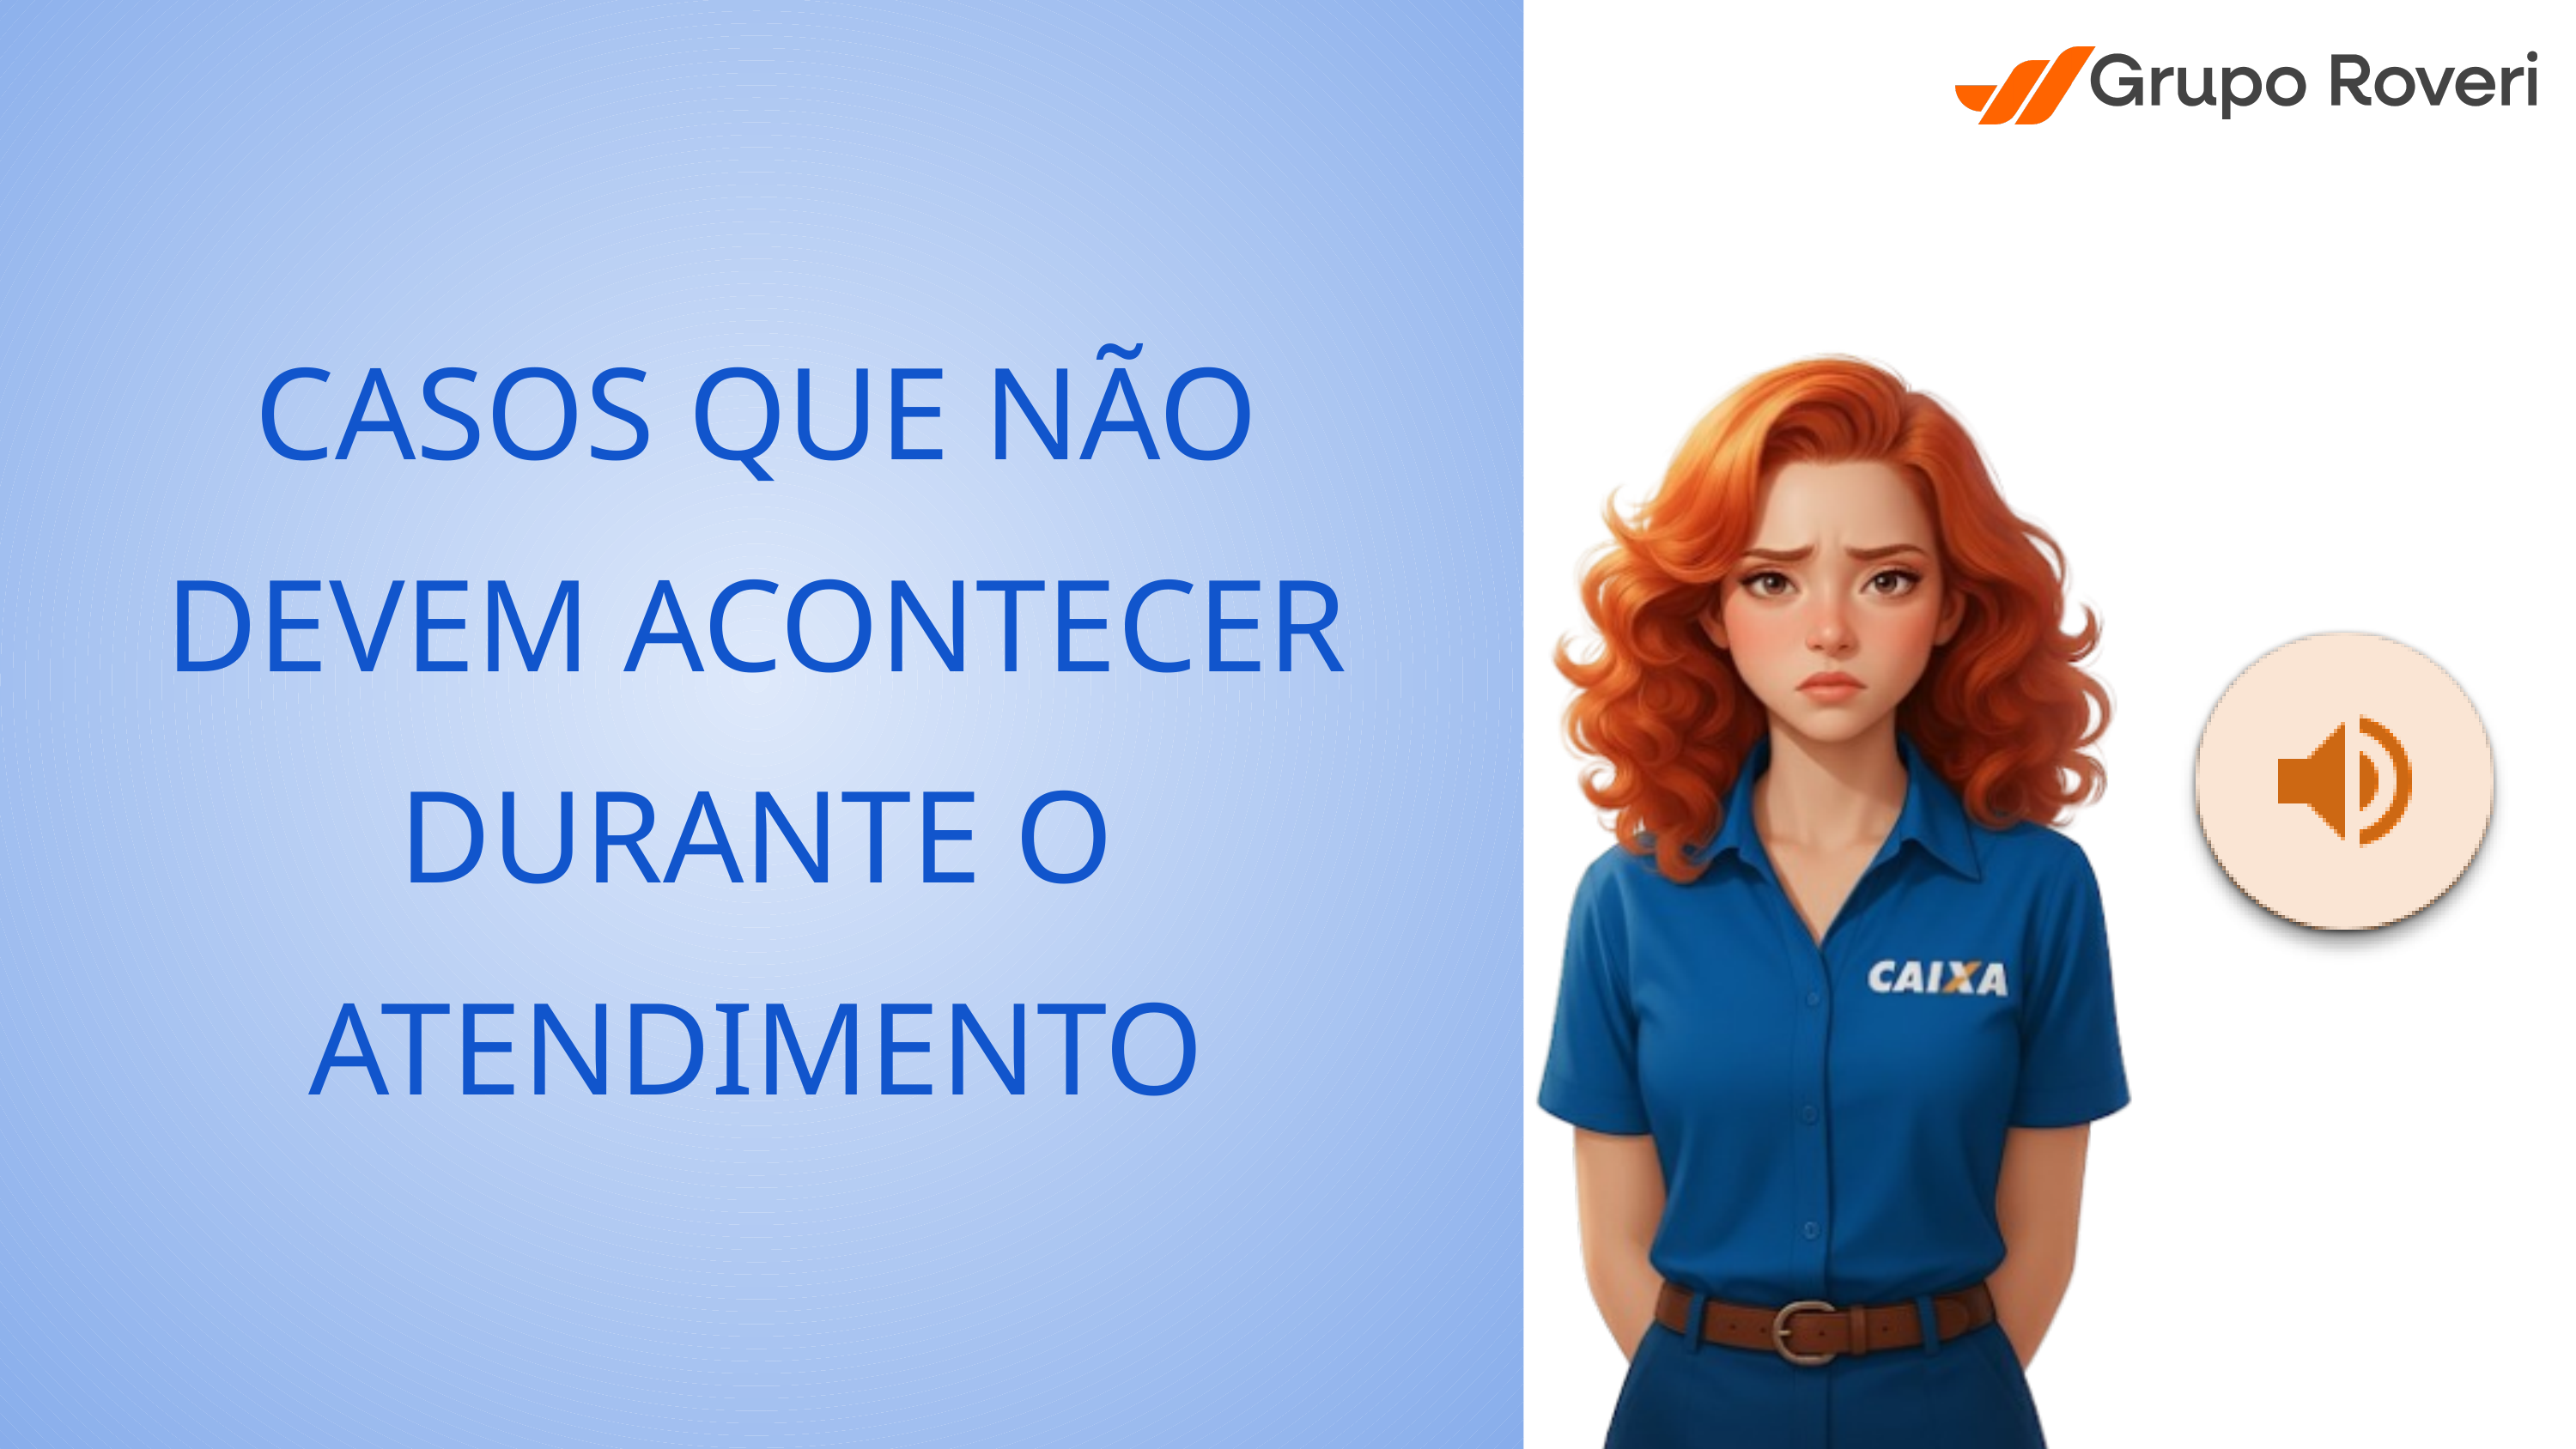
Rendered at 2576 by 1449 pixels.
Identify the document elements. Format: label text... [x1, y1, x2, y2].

text_box CASOS QUE NÃO DEVEM ACONTECER DURANTE O ATENDIMENTO [64, 260, 1449, 1134]
picture [1955, 46, 2538, 124]
text_box [0, 0, 1524, 1449]
picture [1431, 282, 2524, 1449]
